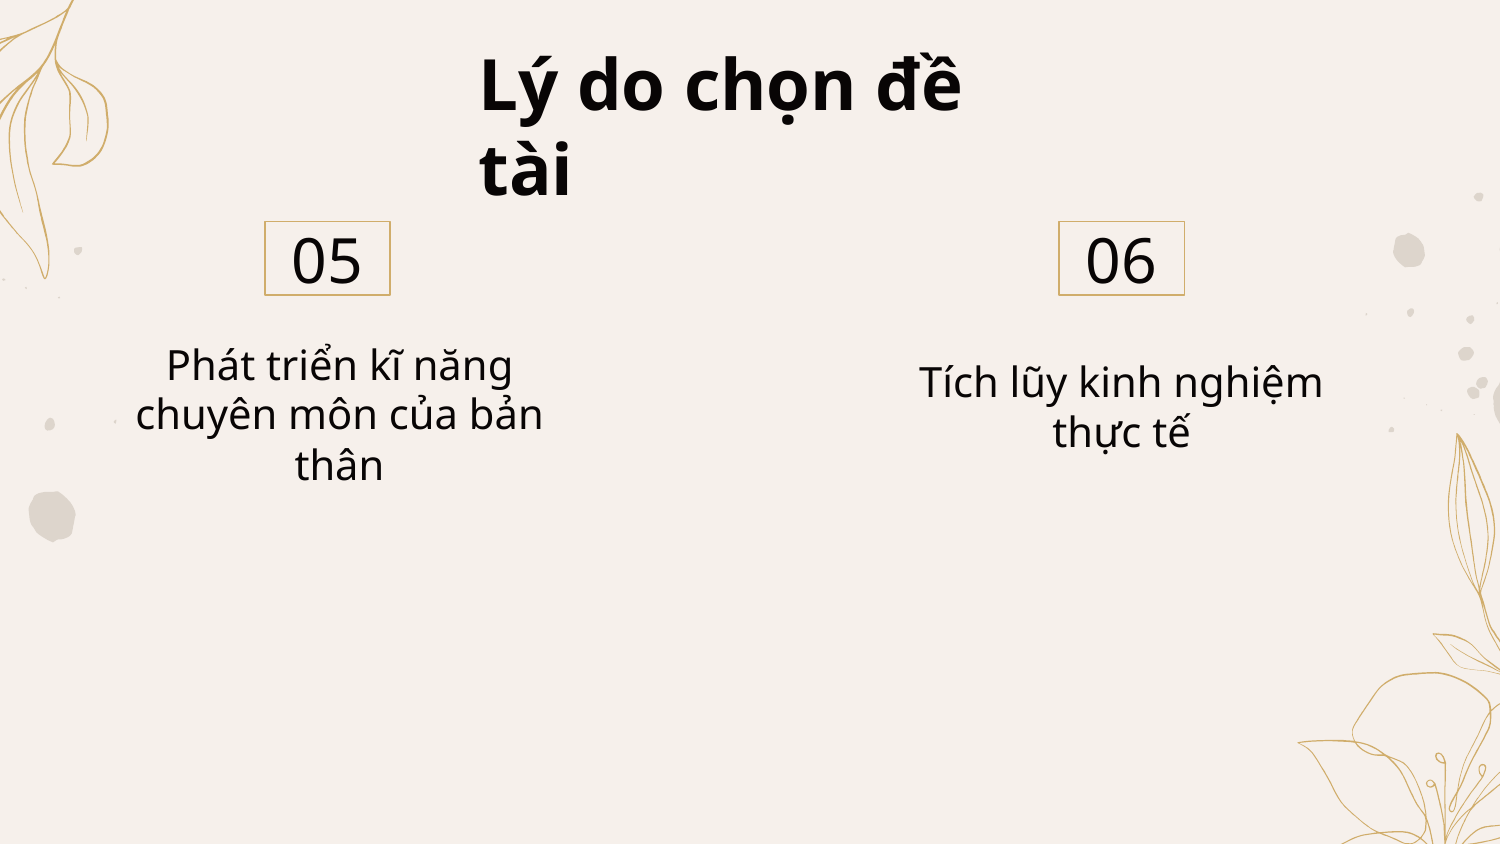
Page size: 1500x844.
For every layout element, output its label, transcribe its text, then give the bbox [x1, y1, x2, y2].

title Lý do chọn đề tài [463, 24, 984, 131]
title 06 [1058, 221, 1185, 296]
subtitle Phát triển kĩ năng chuyên môn của bản thân [104, 323, 575, 405]
subtitle Tích lũy kinh nghiệm thực tế [896, 340, 1348, 422]
title 05 [264, 221, 391, 296]
